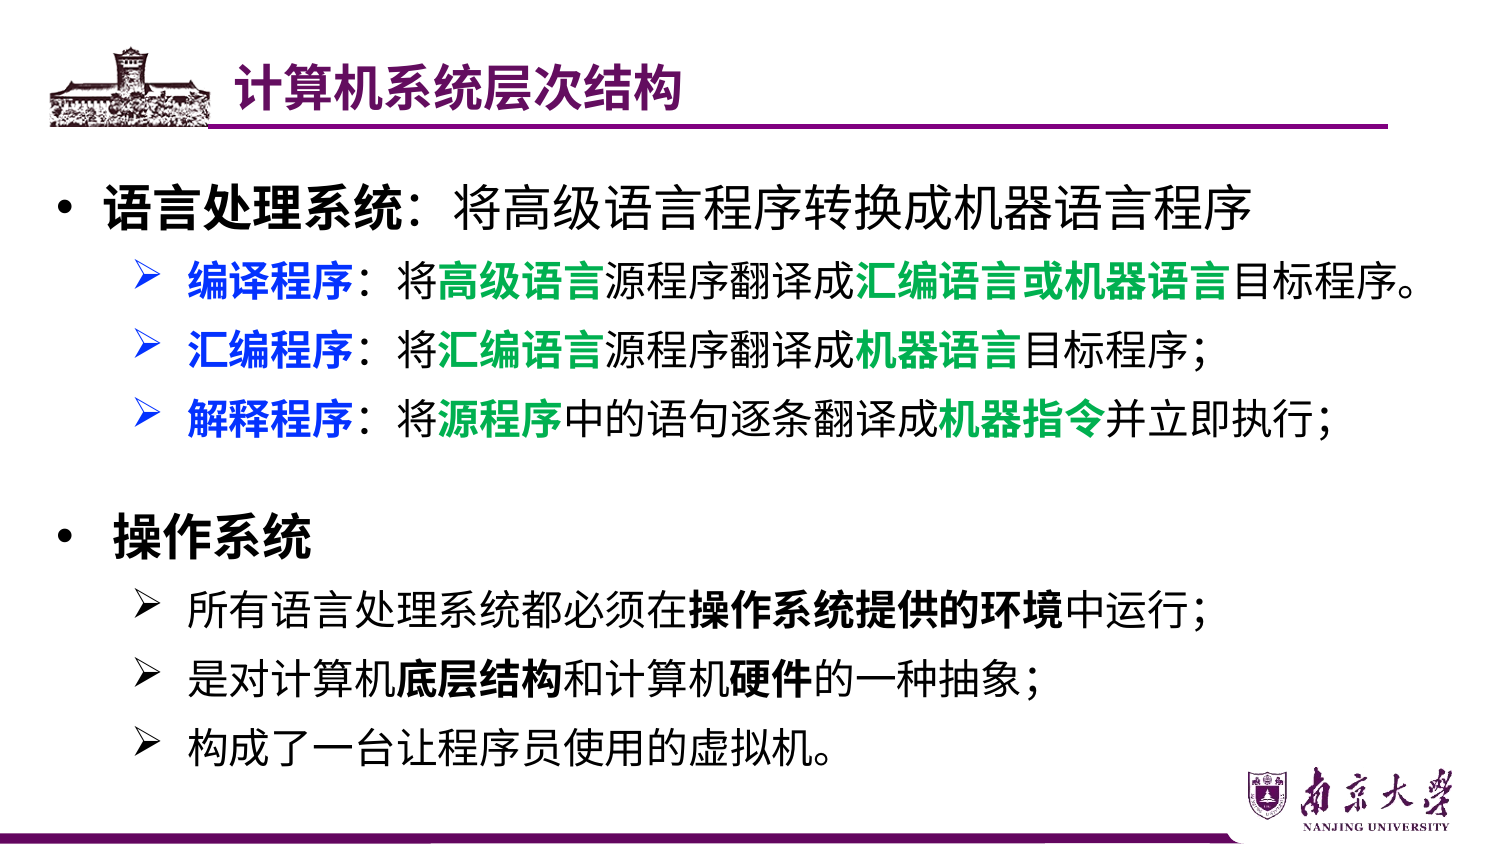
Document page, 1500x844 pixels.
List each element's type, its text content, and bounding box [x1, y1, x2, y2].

text_box 语言处理系统：将高级语言程序转换成机器语言程序 编译程序：将高级语言源程序翻译成汇编语言或机器语言目标程序。 汇编程序：将汇编语言源程序翻译成机器语言目标程序； 解释程序：将源程序中的语句逐条翻译成机器指令并立即执行； 操作系统 所有语言处理系统都必须在操作系统提供的环境中运行； 是对计算机底层结构和计算机硬件的一种抽象； 构成了一台让程序员使用的虚拟机。 [41, 168, 1500, 779]
picture [37, 42, 216, 127]
picture [1248, 779, 1452, 833]
text_box 计算机系统层次结构 [218, 48, 1400, 124]
